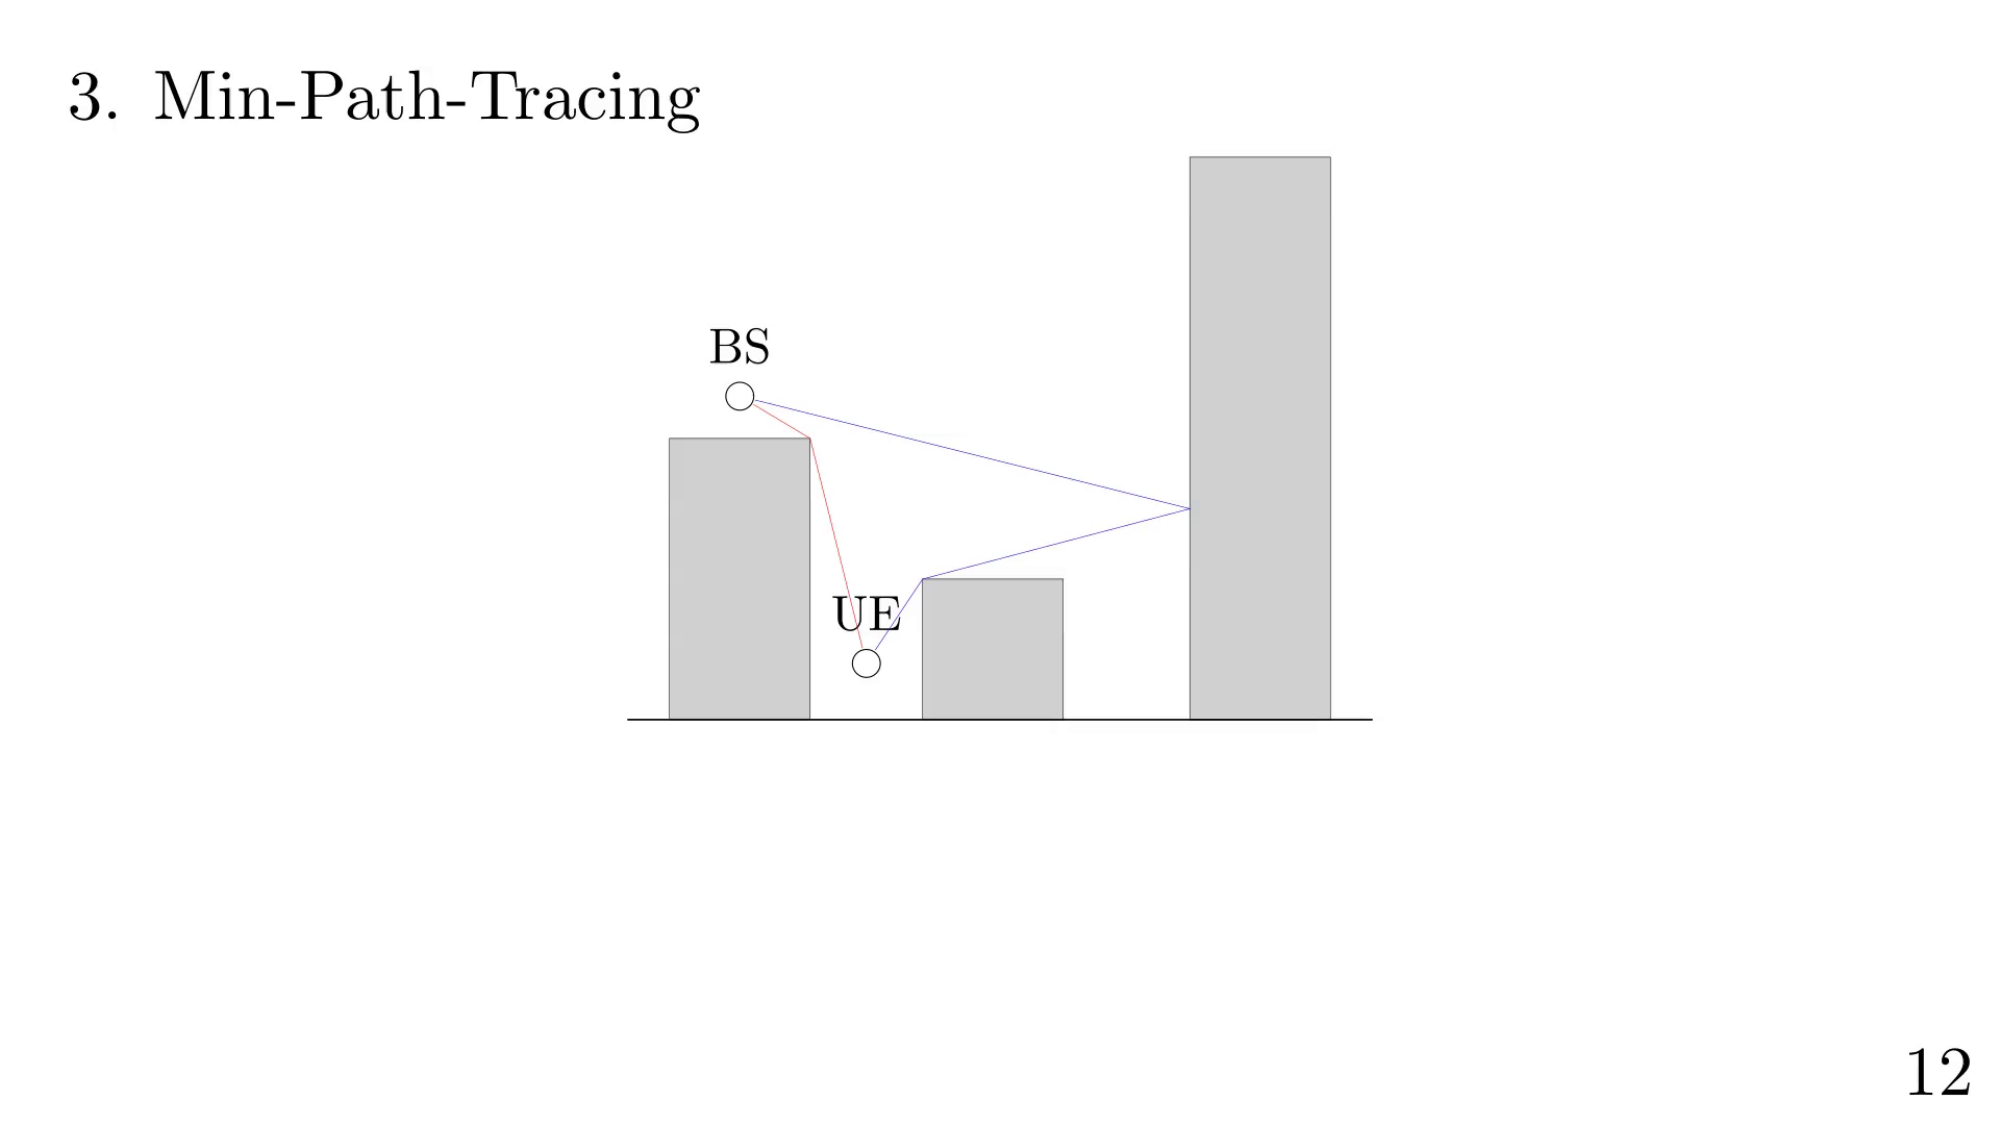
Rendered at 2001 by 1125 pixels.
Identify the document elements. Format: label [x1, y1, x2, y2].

text_box [0, 0, 2000, 1125]
